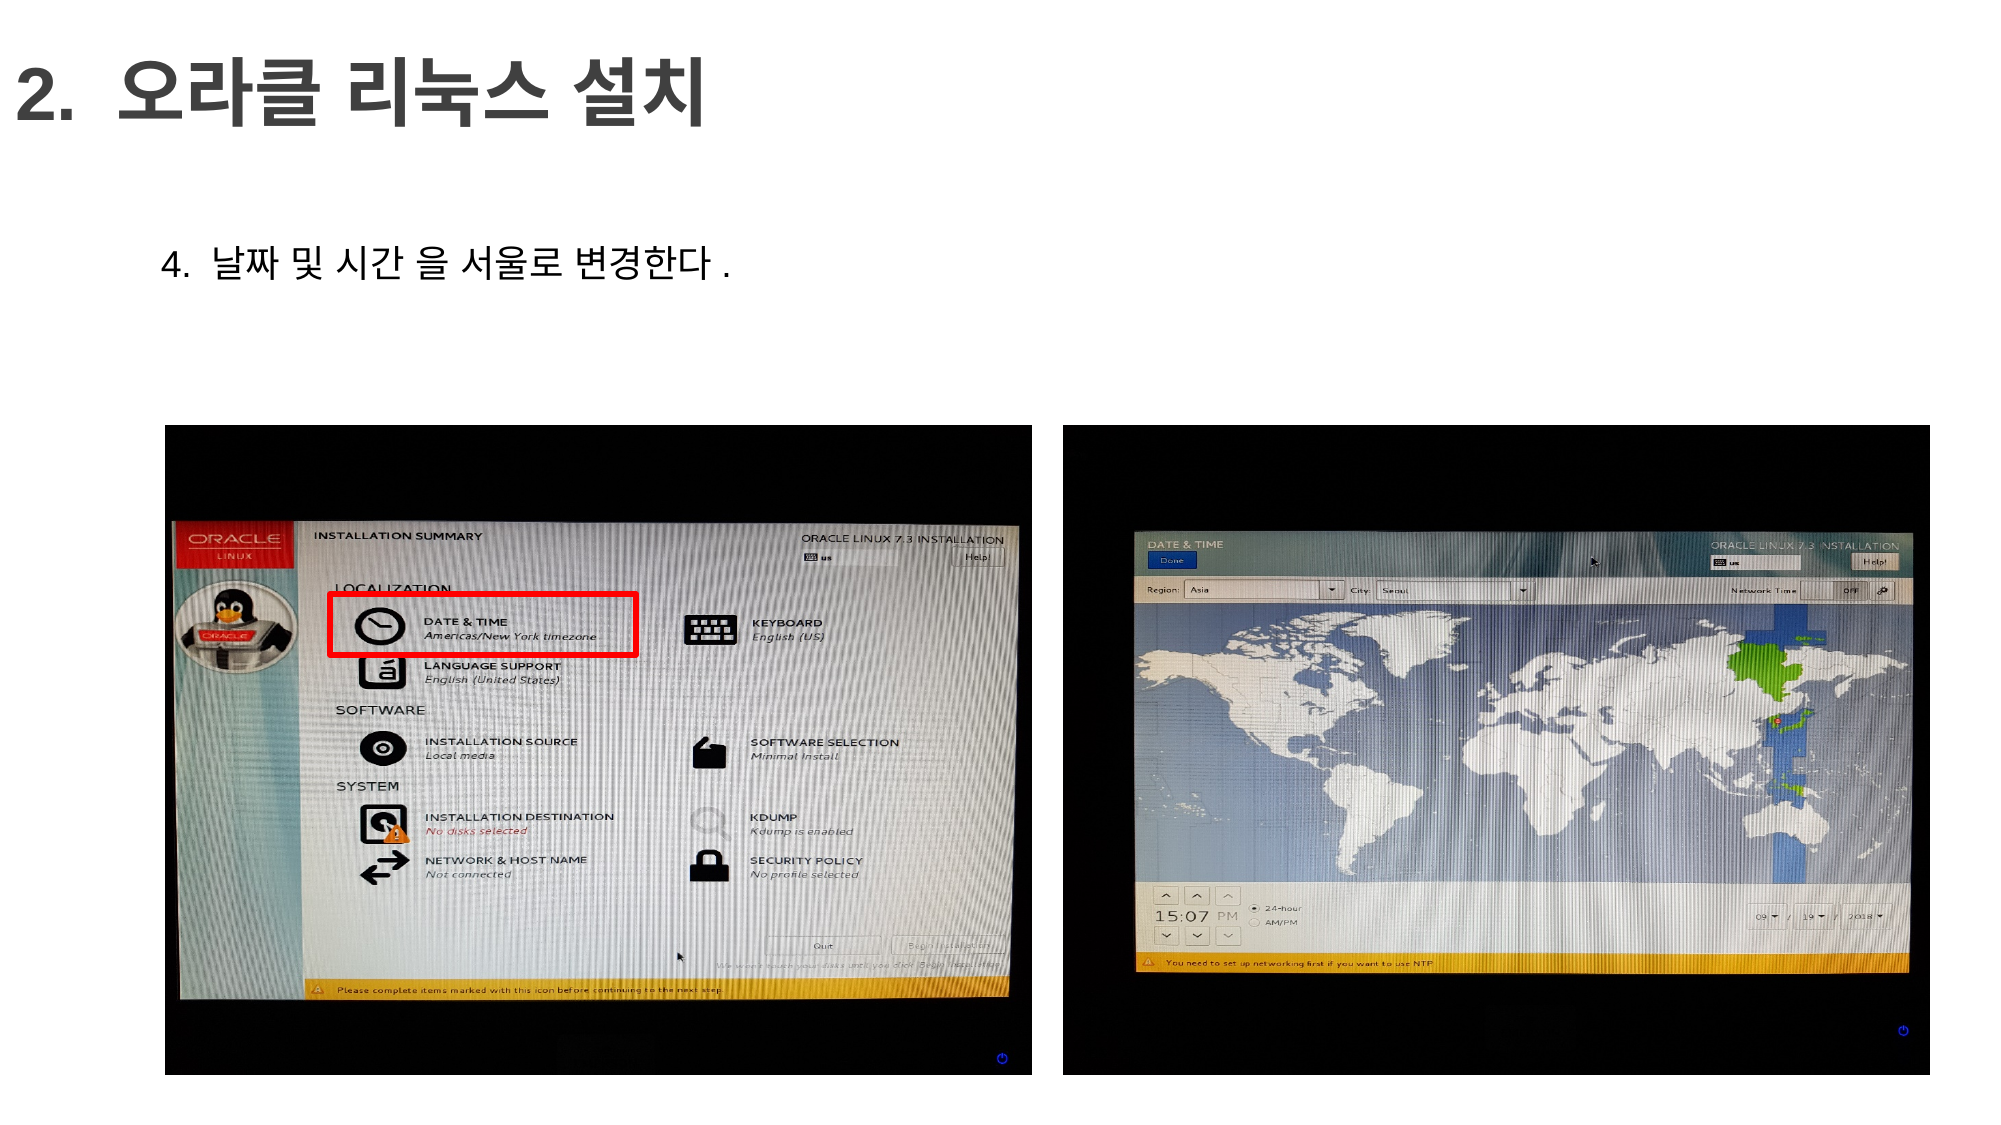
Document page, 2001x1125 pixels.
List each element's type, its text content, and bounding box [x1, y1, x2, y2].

picture [1063, 425, 1931, 1076]
list 4. 날짜 및 시간 을 서울로 변경한다. [137, 237, 1863, 952]
text_box 2. 오라클 리눅스 설치 [0, 2, 2000, 179]
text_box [165, 425, 1032, 1076]
